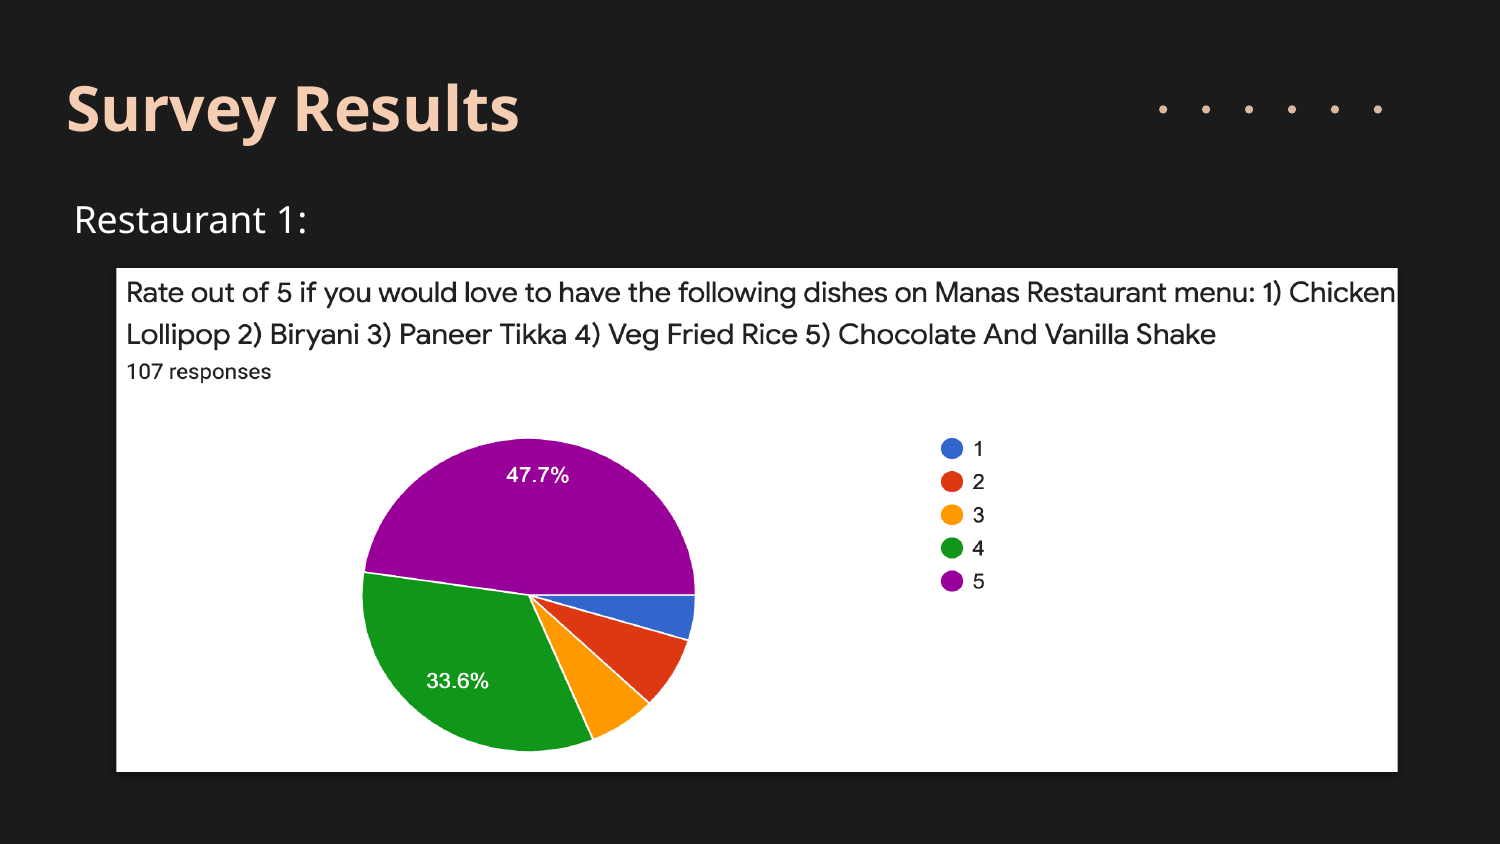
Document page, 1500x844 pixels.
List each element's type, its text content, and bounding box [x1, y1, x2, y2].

picture [116, 267, 1398, 772]
text_box Survey Results [51, 54, 1449, 148]
text_box Restaurant 1: [39, 181, 689, 785]
